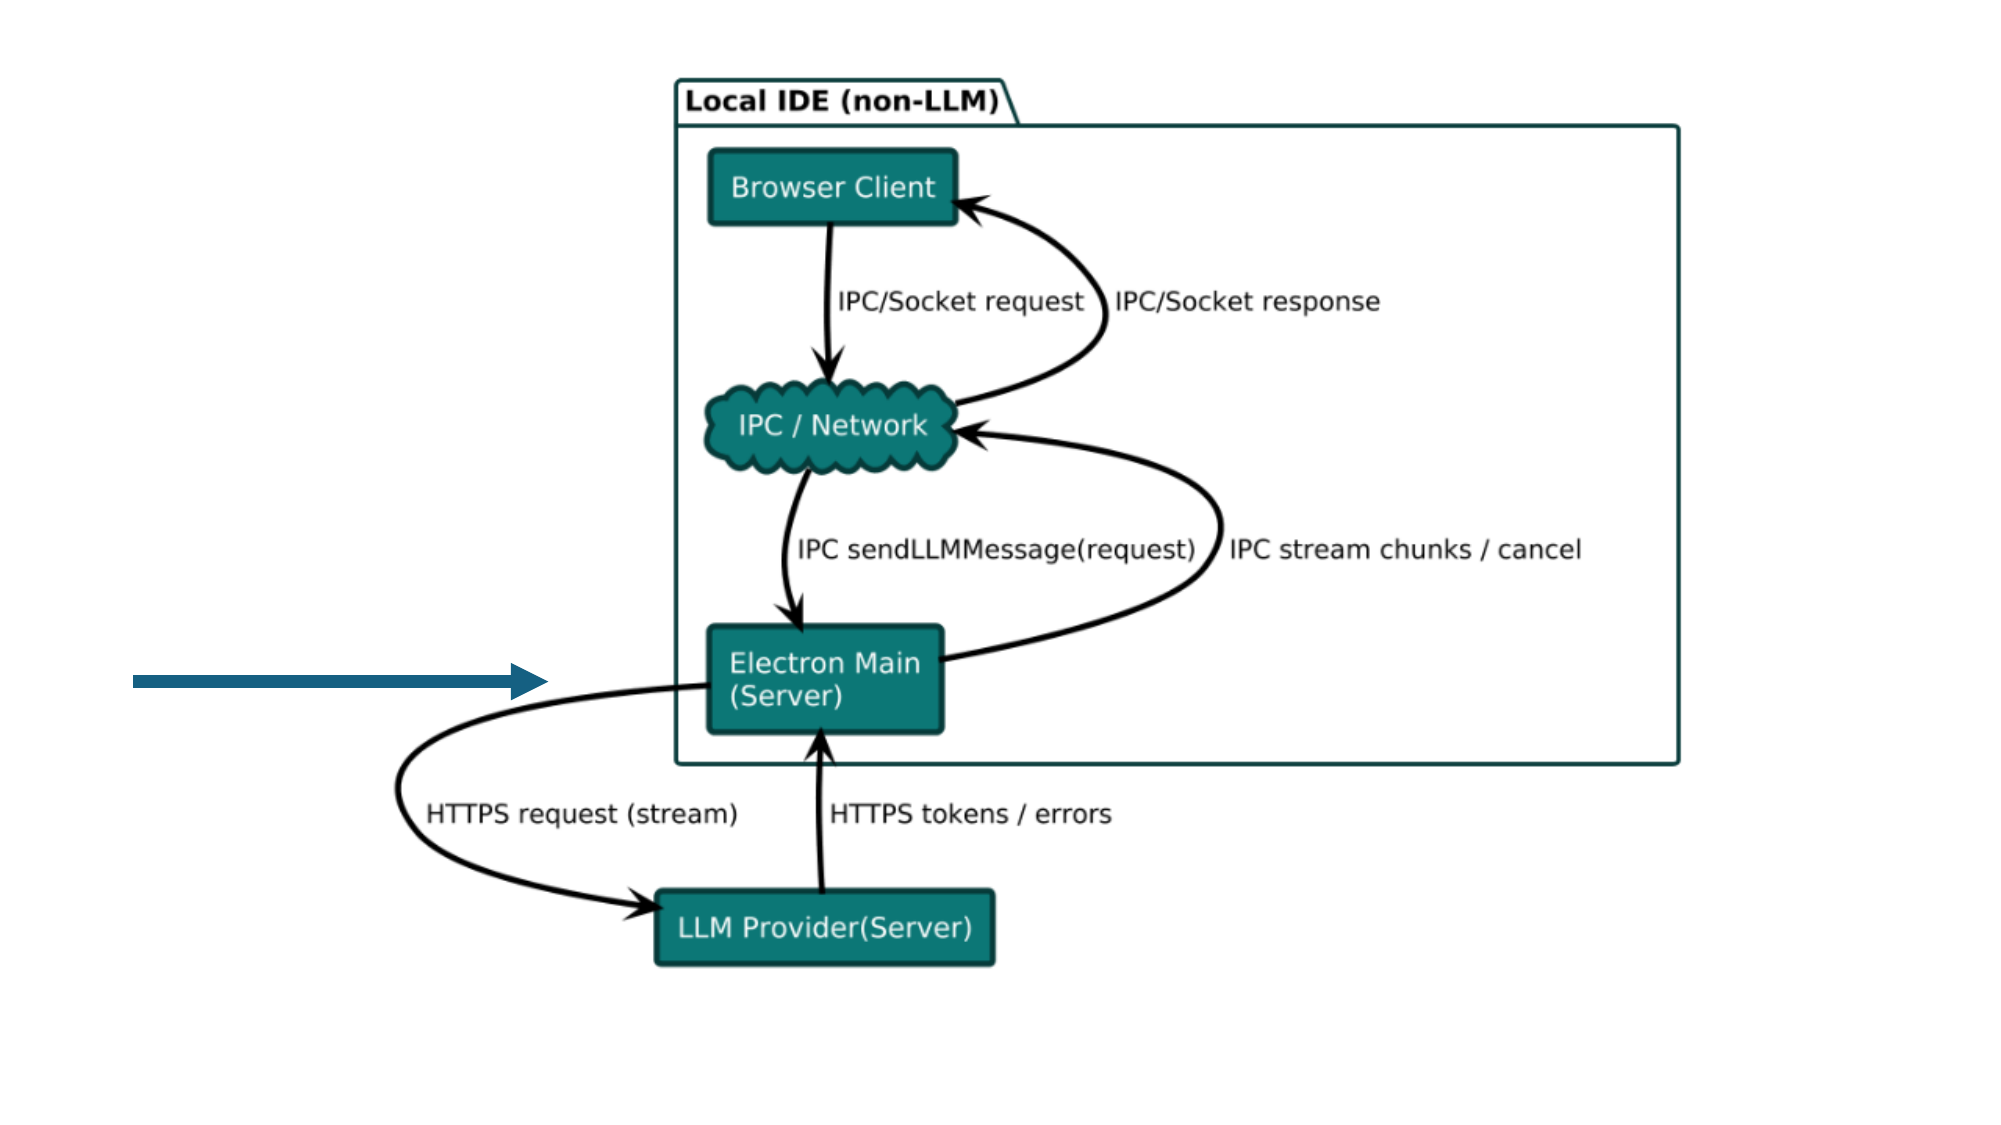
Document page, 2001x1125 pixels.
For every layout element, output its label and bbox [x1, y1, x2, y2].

picture [189, 50, 1811, 996]
